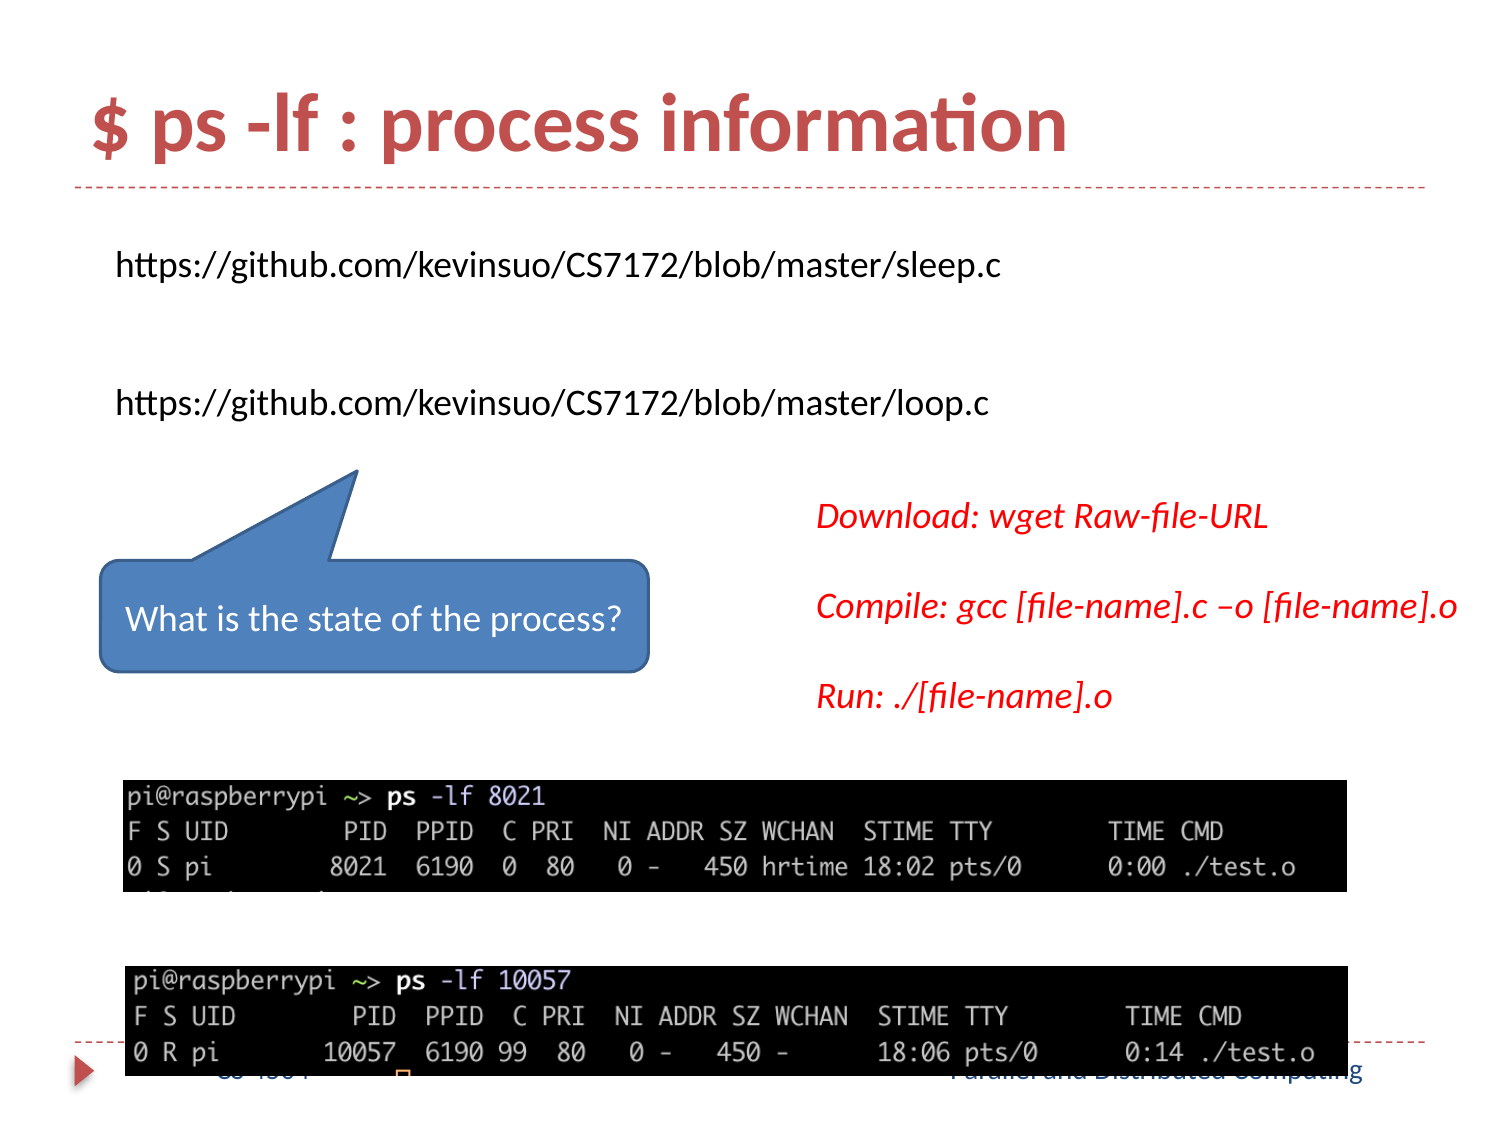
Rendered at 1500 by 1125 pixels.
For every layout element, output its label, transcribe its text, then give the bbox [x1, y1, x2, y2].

text_box What is the state of the process? [98, 469, 650, 674]
slide_number CS 4504 [100, 1042, 426, 1103]
slide_number Parallel and Distributed Computing [887, 1042, 1426, 1103]
text_box https://github.com/kevinsuo/CS7172/blob/master/loop.c [100, 370, 1300, 431]
picture [122, 780, 1347, 893]
text_box https://github.com/kevinsuo/CS7172/blob/master/sleep.c [100, 232, 1138, 293]
title $ ps -lf : process information [75, 12, 1425, 175]
text_box Download: wget Raw-file-URL Compile: gcc [file-name].c –o [file-name].o Run: ./[file-name].o [801, 483, 1474, 724]
picture [124, 966, 1349, 1076]
